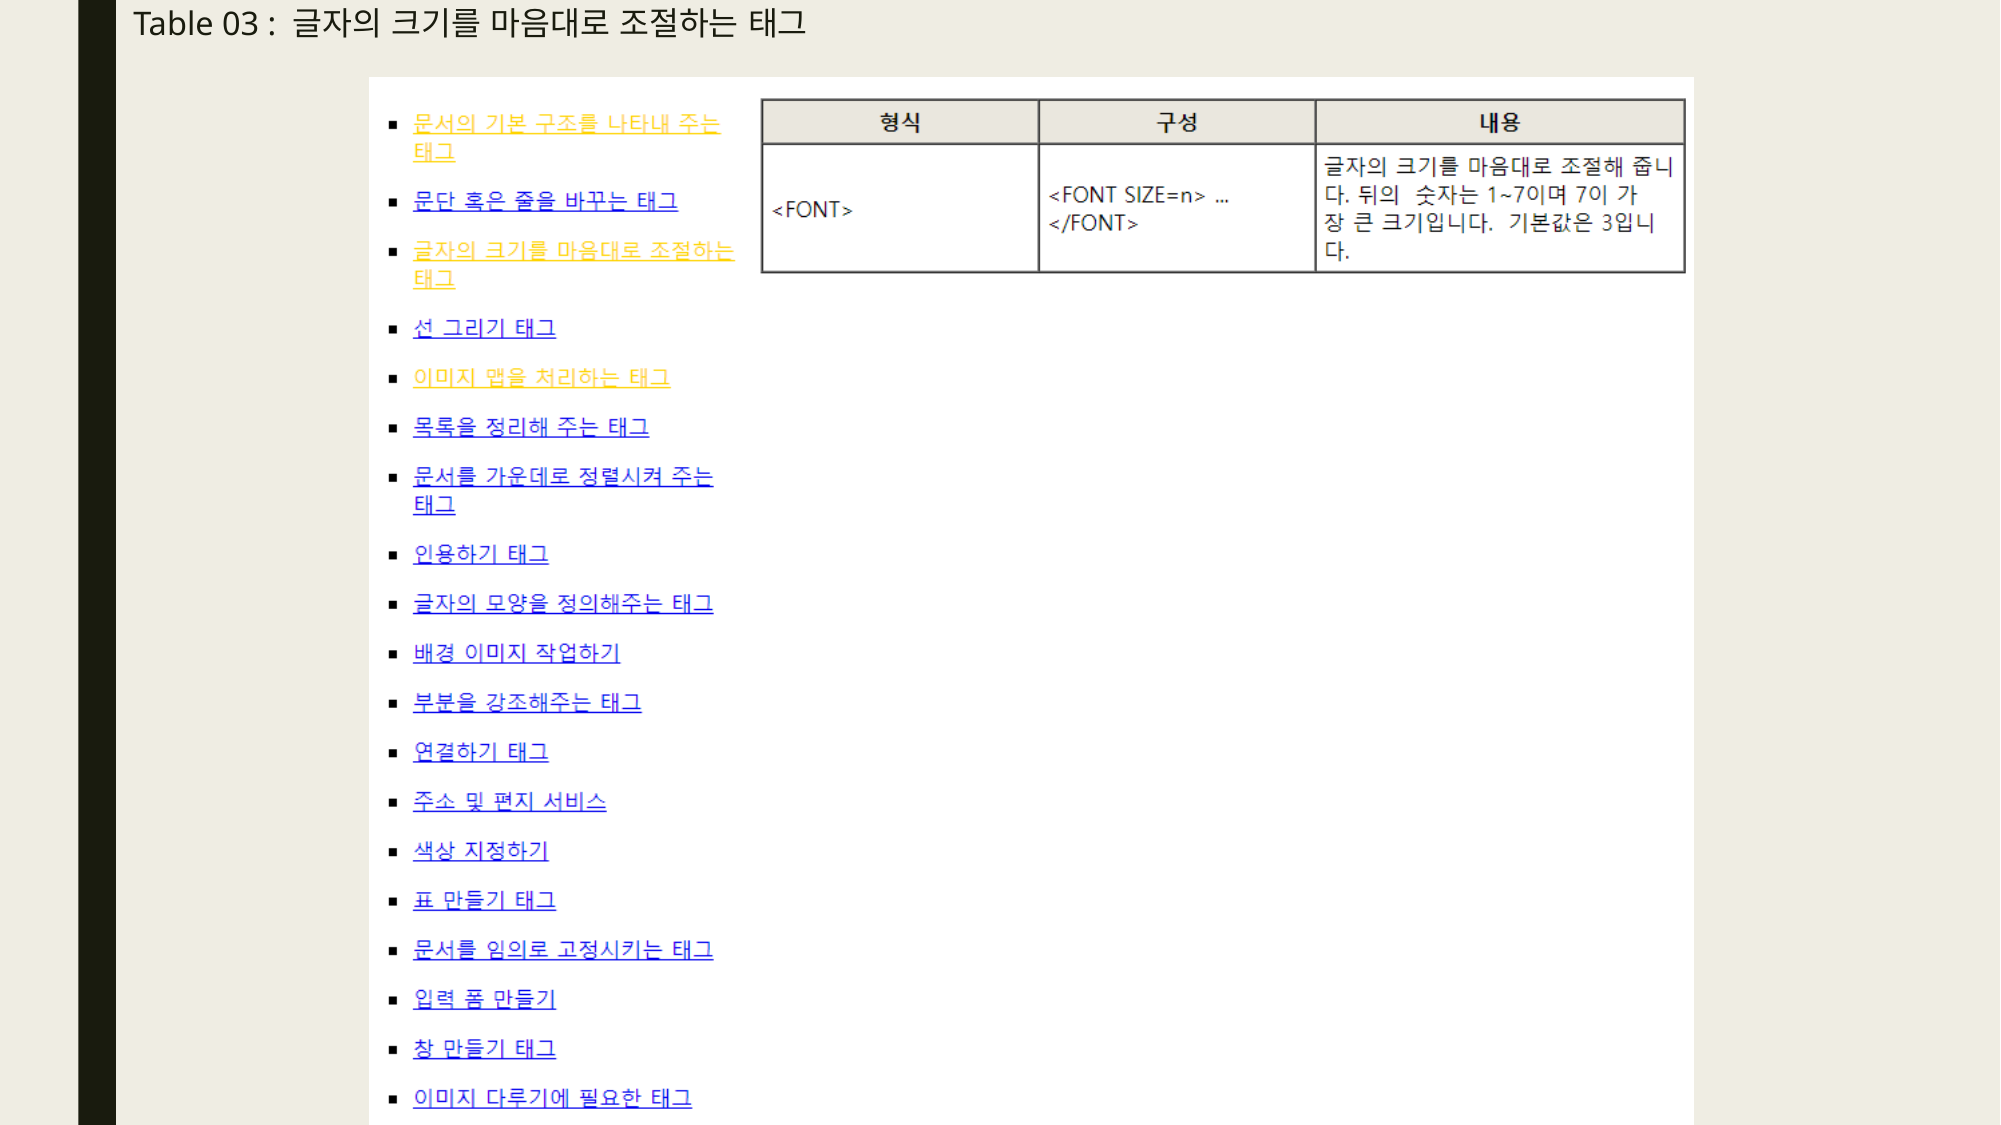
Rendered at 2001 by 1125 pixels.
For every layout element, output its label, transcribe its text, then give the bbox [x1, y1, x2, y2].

title Table 03 : 글자의 크기를 마음대로 조절하는 태그 [118, 0, 1694, 50]
picture [369, 77, 1694, 1125]
